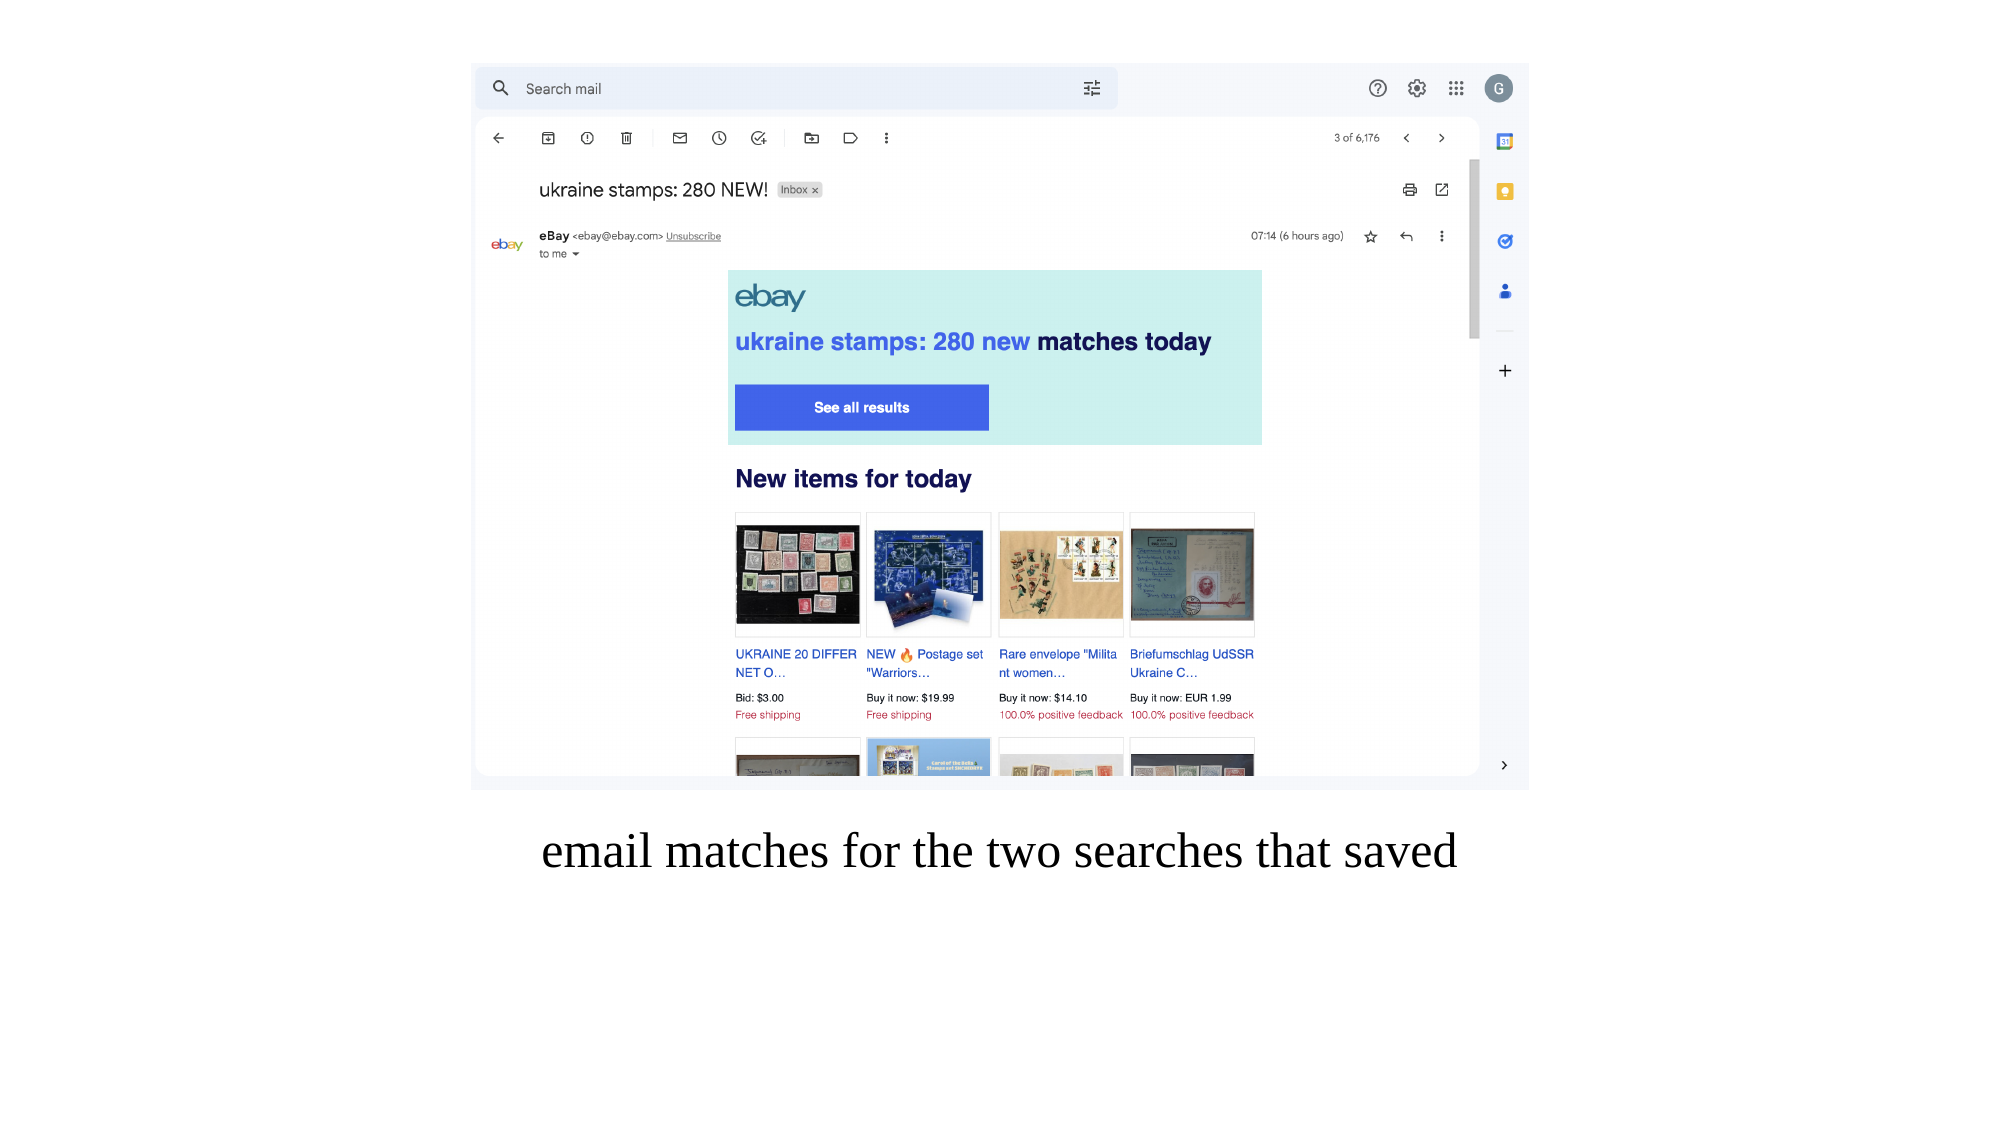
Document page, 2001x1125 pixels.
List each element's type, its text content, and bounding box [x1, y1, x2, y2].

picture [471, 63, 1529, 790]
title email matches for the two searches that saved [137, 742, 1863, 961]
